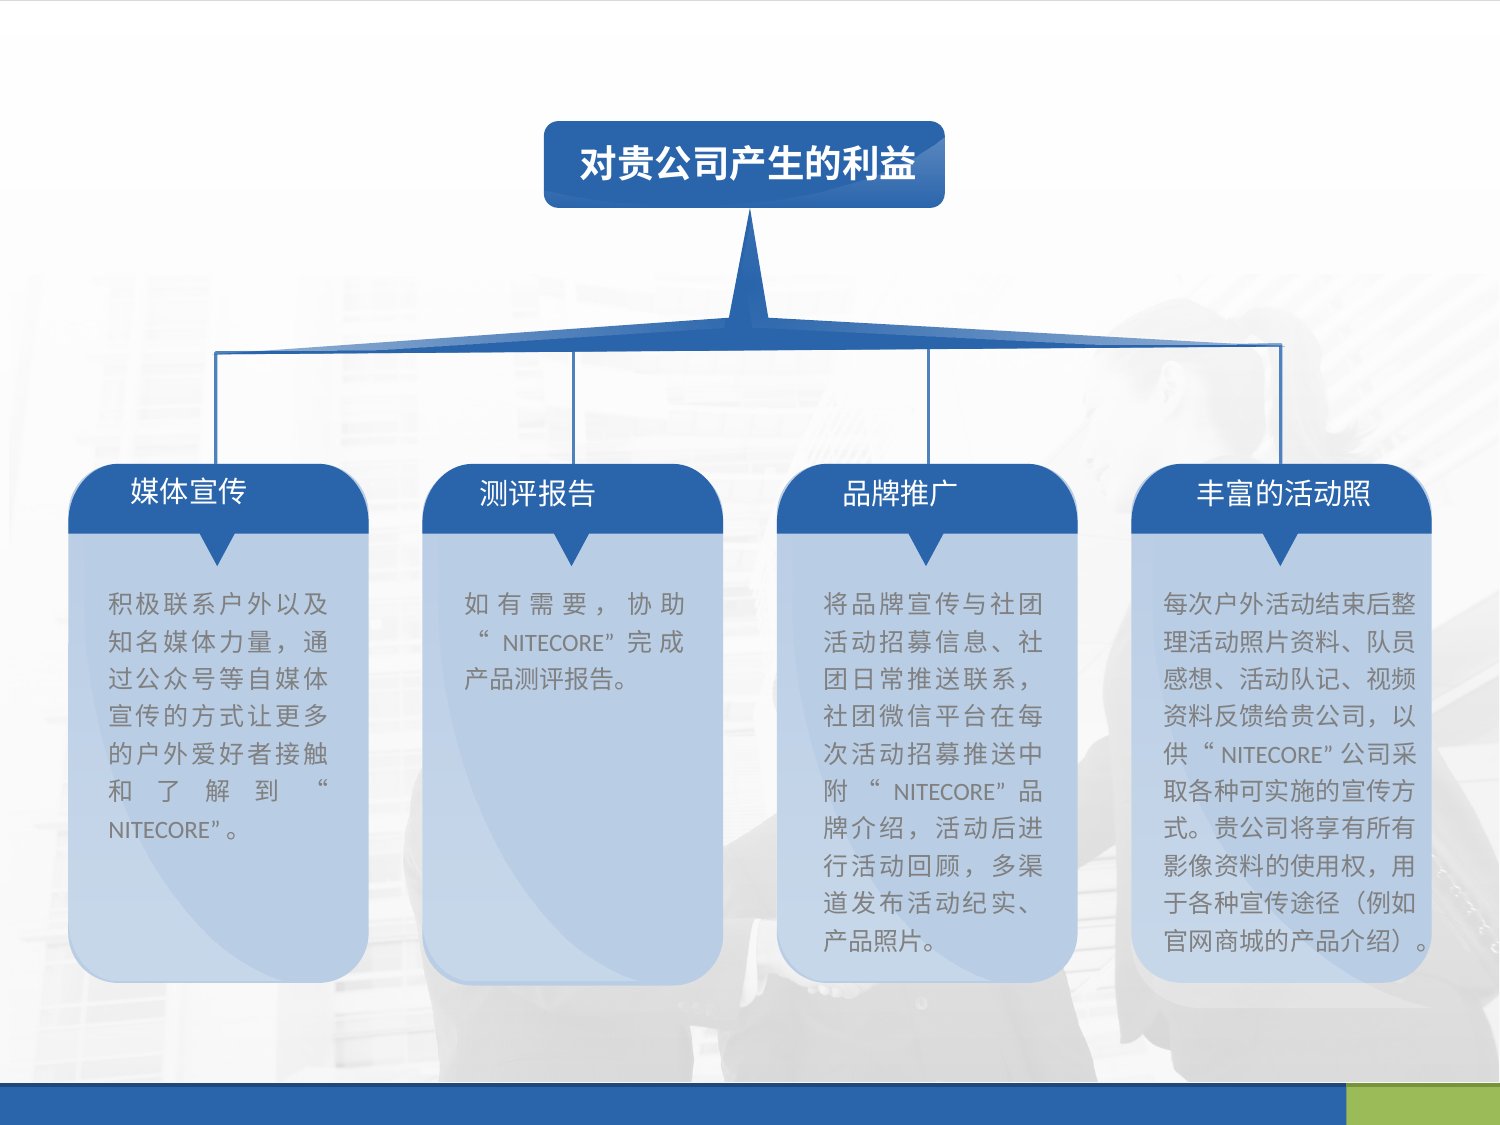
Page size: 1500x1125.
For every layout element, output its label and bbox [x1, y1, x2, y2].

text_box [68, 120, 1432, 1008]
